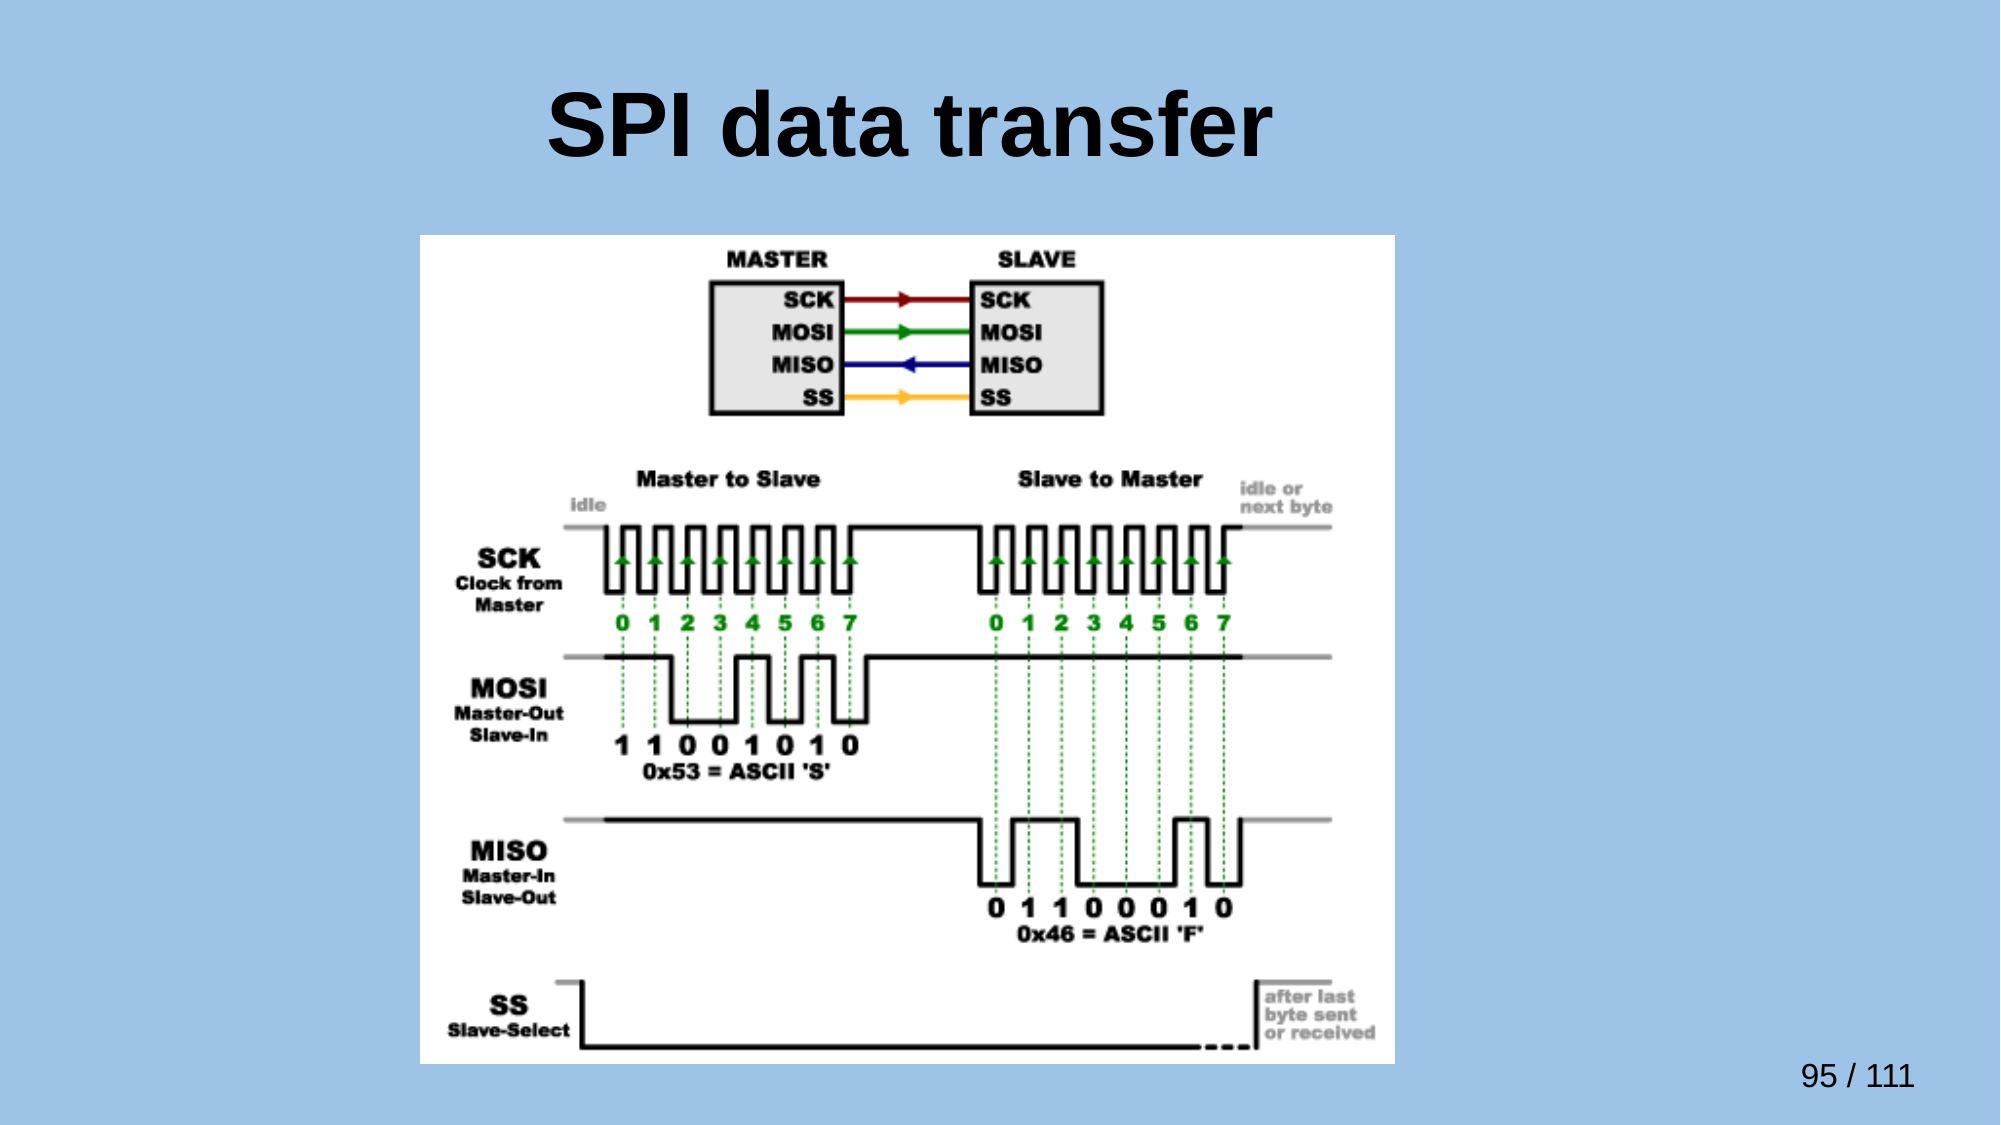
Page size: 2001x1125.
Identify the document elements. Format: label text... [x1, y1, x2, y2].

picture [420, 235, 1395, 1064]
title SPI data transfer [531, 18, 2000, 236]
